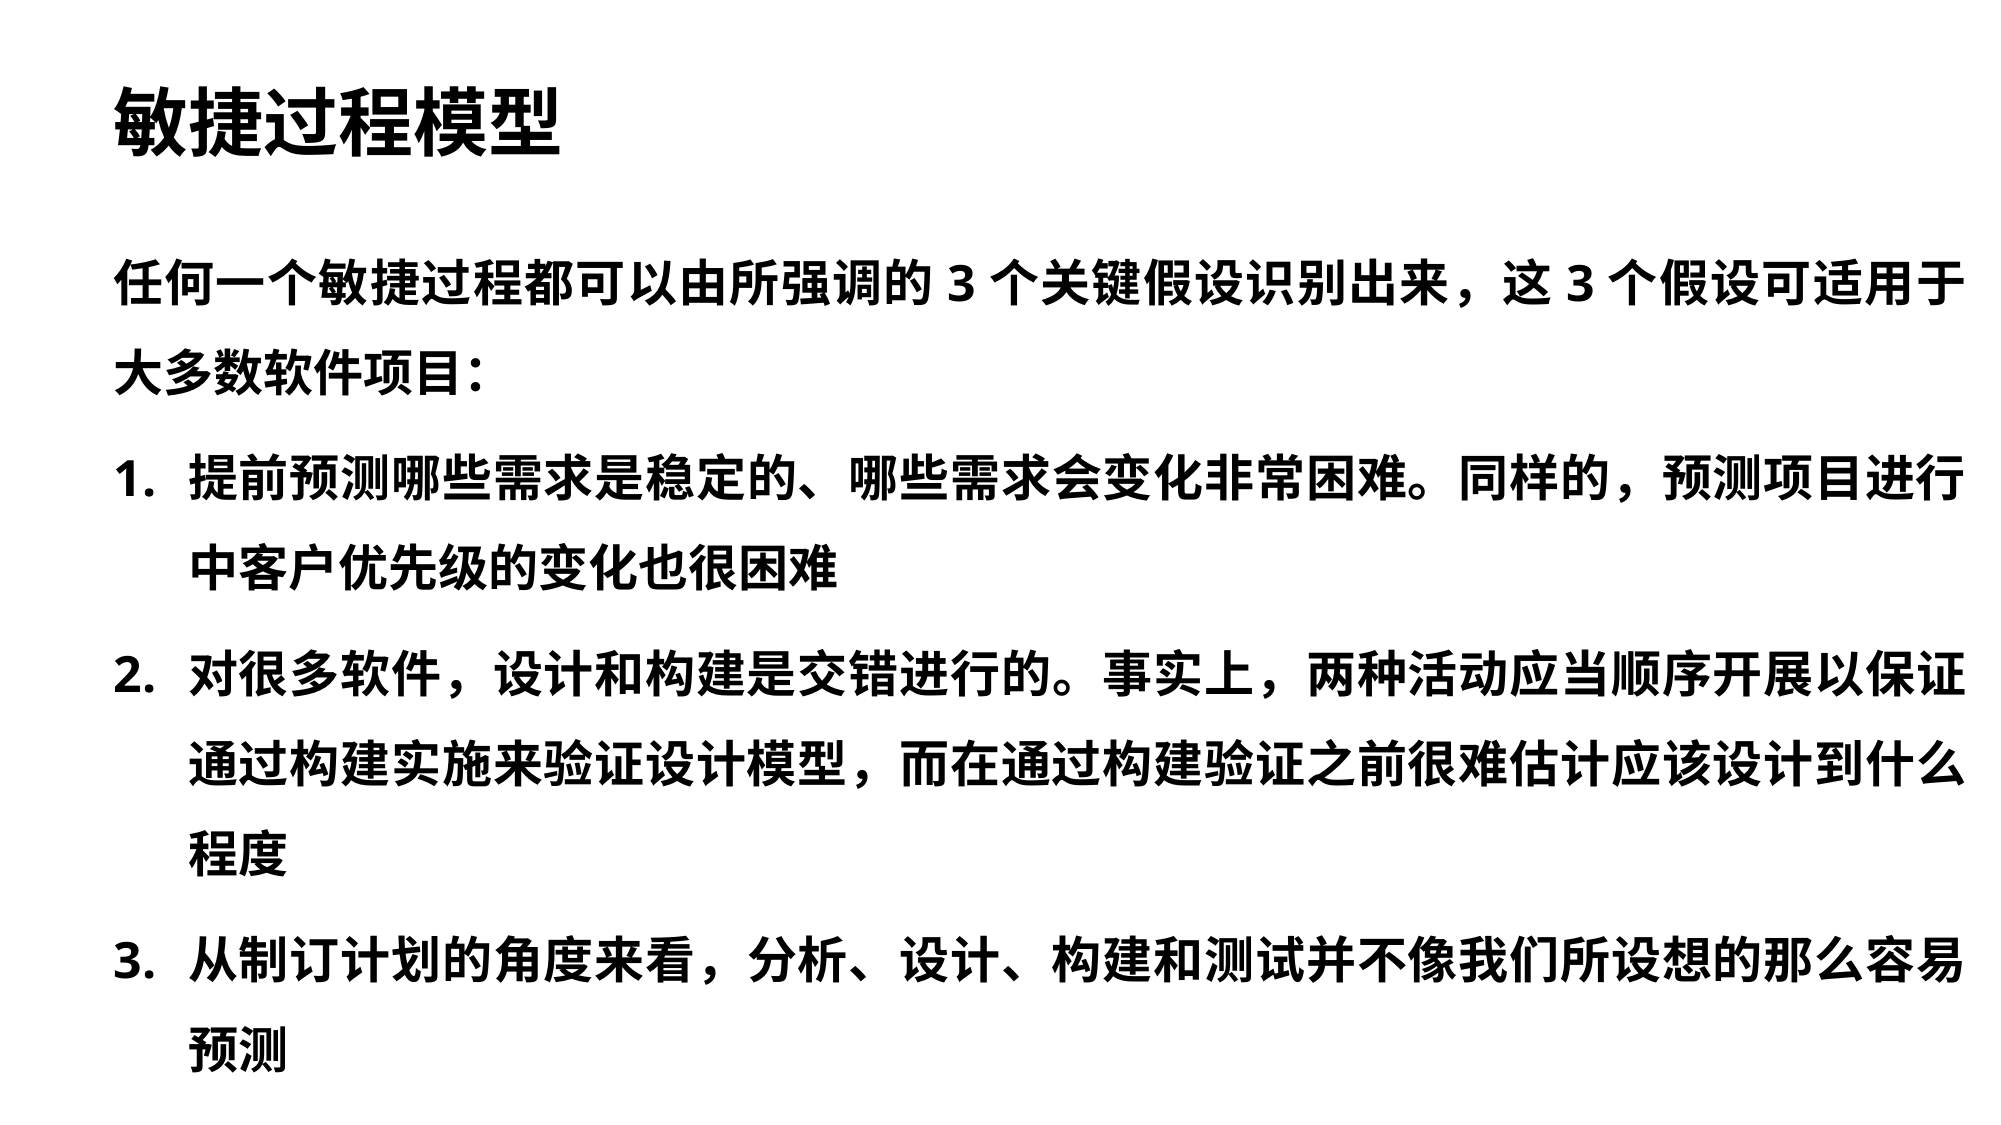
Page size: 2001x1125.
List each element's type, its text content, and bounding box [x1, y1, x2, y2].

text_box 任何一个敏捷过程都可以由所强调的3个关键假设识别出来，这3个假设可适用于大多数软件项目： 提前预测哪些需求是稳定的、哪些需求会变化非常困难。同样的，预测项目进行中客户优先级的变化也很困难 对很多软件，设计和构建是交错进行的。事实上，两种活动应当顺序开展以保证通过构建实施来验证设计模型，而在通过构建验证之前很难估计应该设计到什么程度 从制订计划的角度来看，分析、设计、构建和测试并不像我们所设想的那么容易预测 [98, 213, 1982, 833]
text_box [98, 833, 1982, 861]
text_box 敏捷过程模型 [98, 22, 1428, 175]
